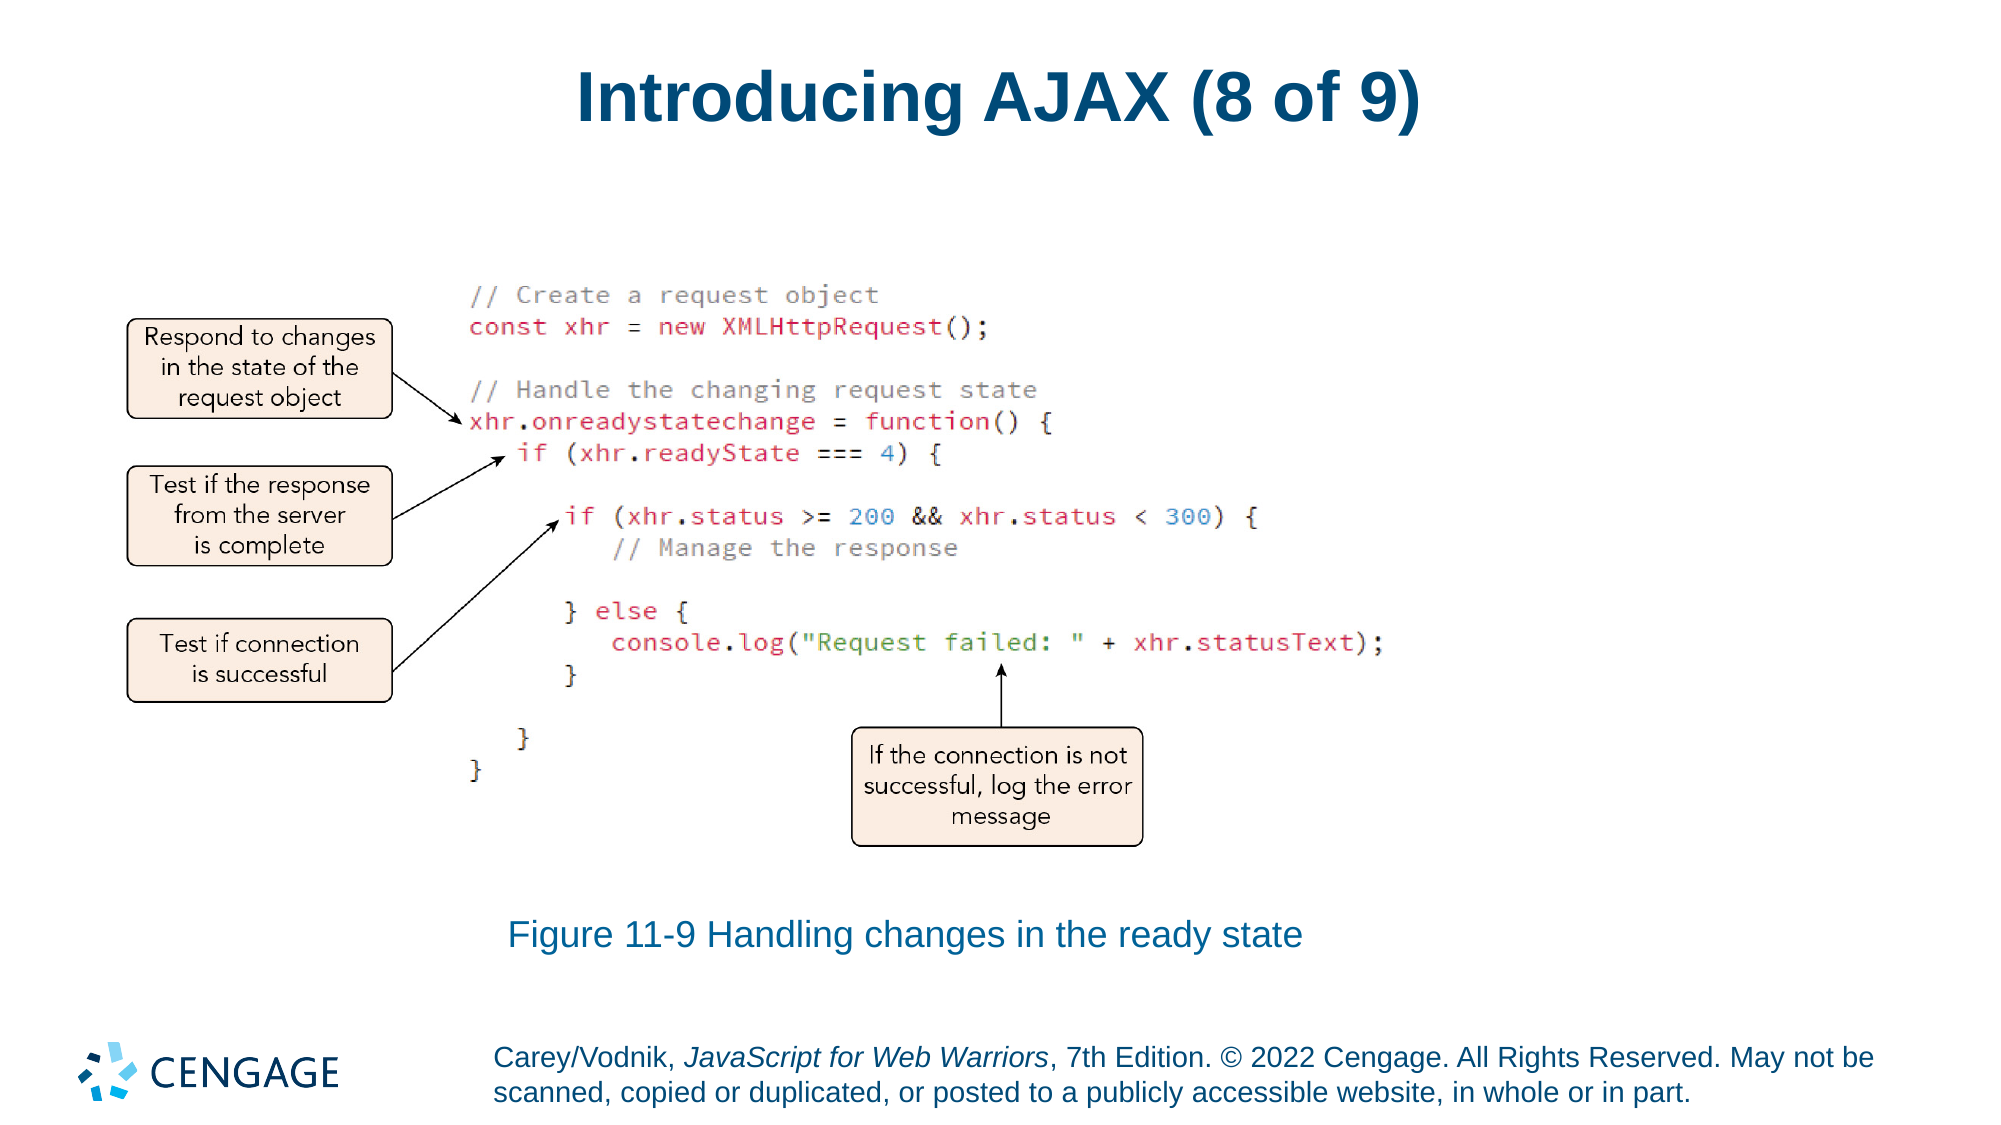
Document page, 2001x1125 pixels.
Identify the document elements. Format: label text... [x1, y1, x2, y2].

list Figure 11-9 Handling changes in the ready state [507, 910, 1411, 965]
picture [119, 265, 1411, 848]
picture [78, 1042, 338, 1101]
title Introducing AJAX (8 of 9) [137, 59, 1863, 171]
